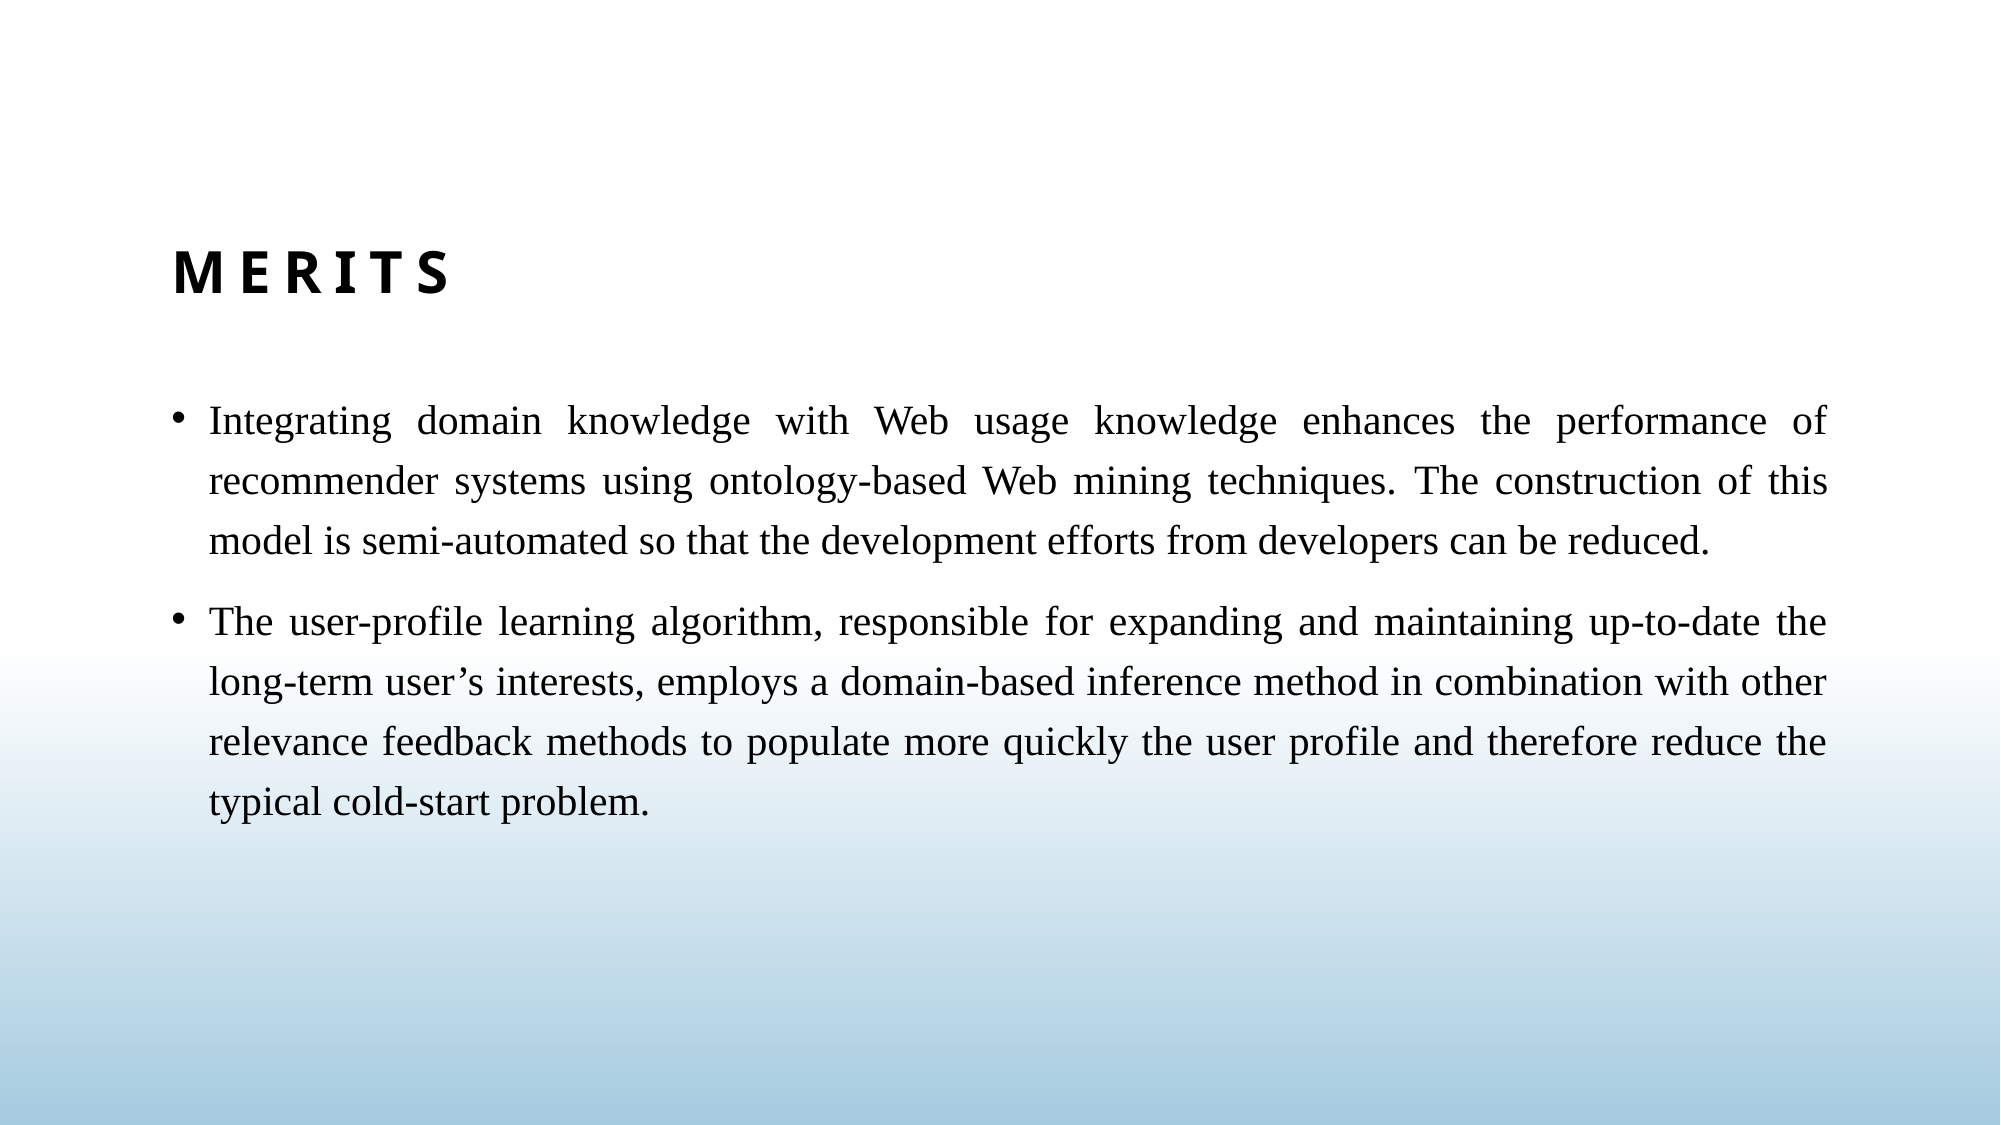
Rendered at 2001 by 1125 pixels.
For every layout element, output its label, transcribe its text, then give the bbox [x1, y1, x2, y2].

title Merits [156, 124, 1844, 313]
list Integrating domain knowledge with Web usage knowledge enhances the performance of recommender systems using ontology-based Web mining techniques. The construction of this model is semi-automated so that the development efforts from developers can be reduced. The user-profile learning algorithm, responsible for expanding and maintaining up-to-date the long-term user’s interests, employs a domain-based inference method in combination with other relevance feedback methods to populate more quickly the user profile and therefore reduce the typical cold-start problem. [156, 375, 1844, 1014]
